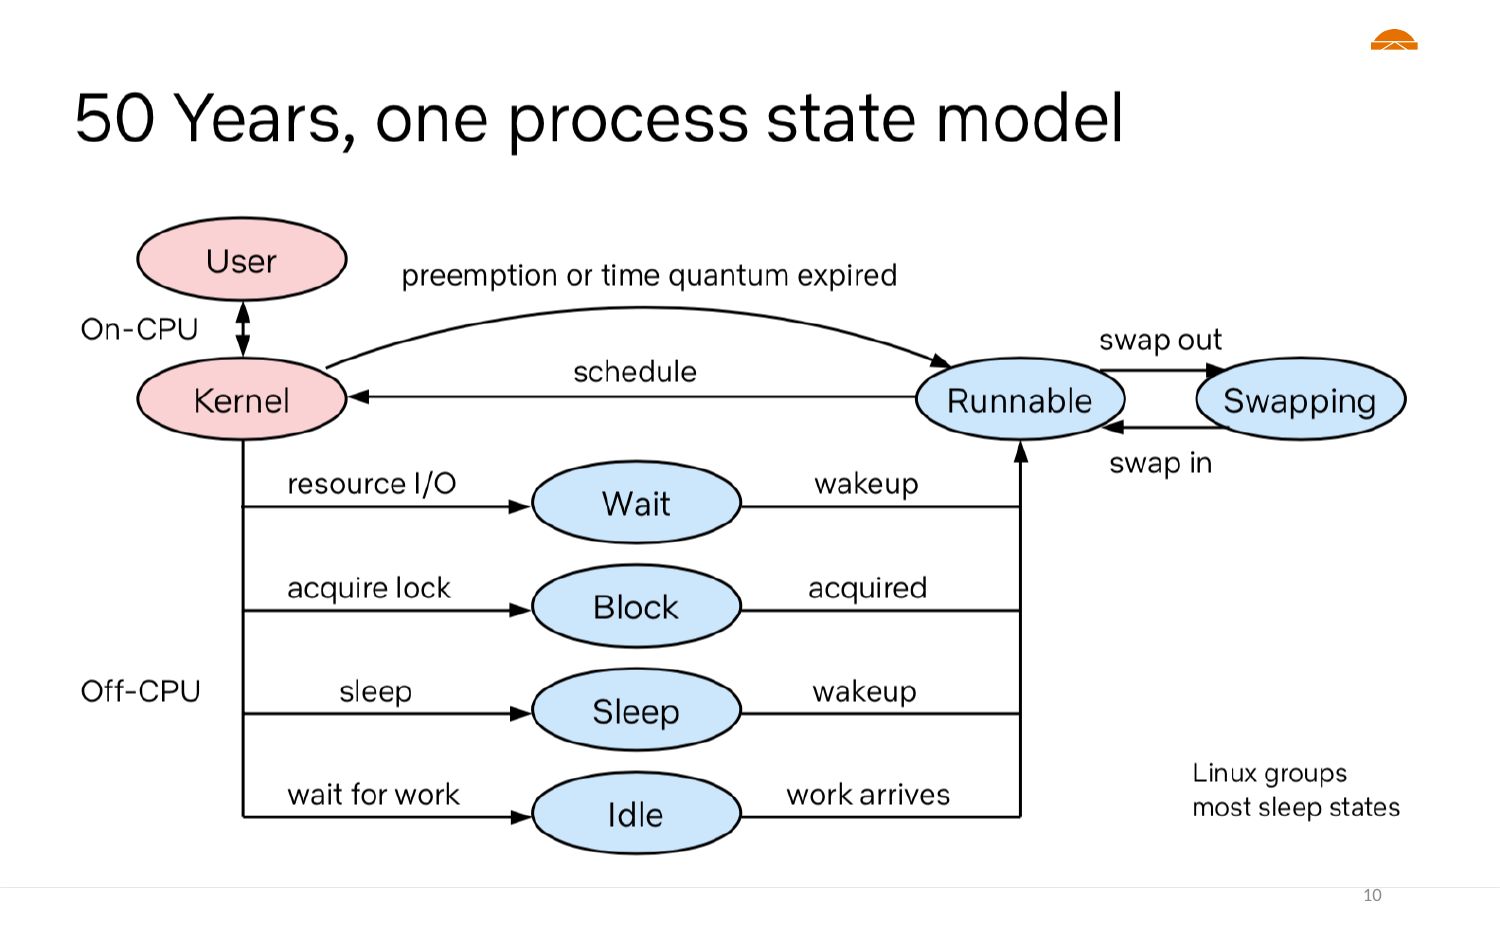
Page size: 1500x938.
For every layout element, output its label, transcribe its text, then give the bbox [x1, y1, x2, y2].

picture [0, 50, 1500, 888]
slide_number 10 [1059, 888, 1397, 919]
